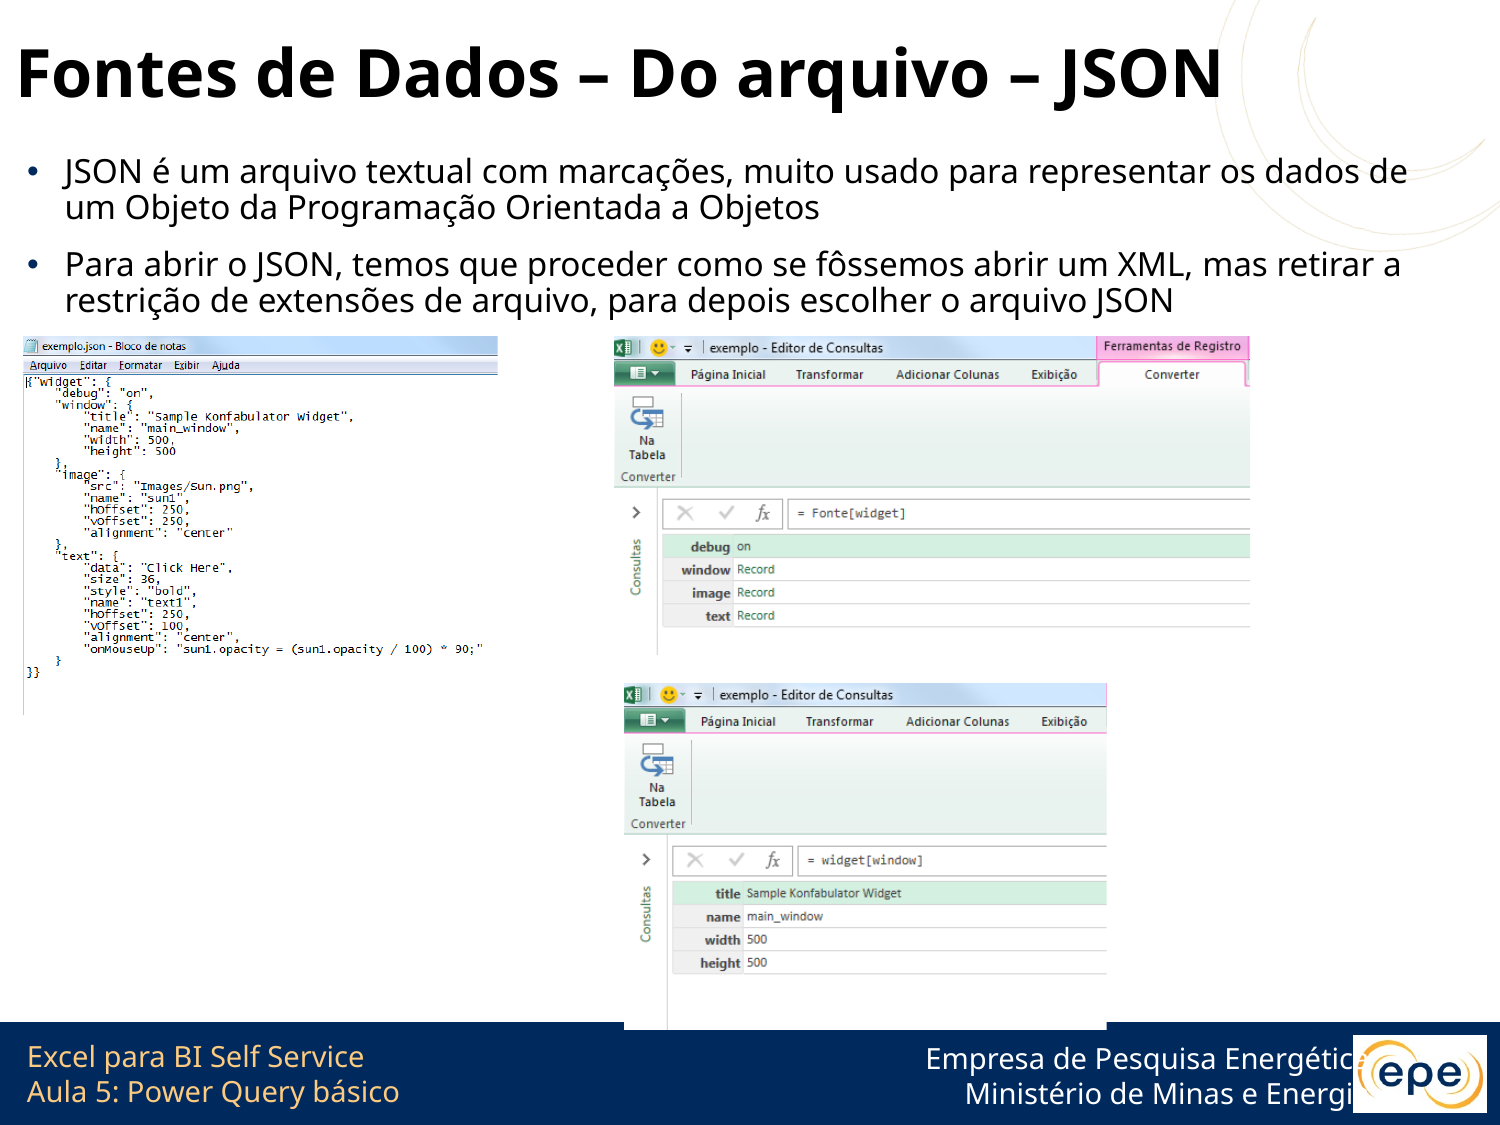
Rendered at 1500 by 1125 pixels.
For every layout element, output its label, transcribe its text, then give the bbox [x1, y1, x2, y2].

picture [624, 683, 1107, 1030]
picture [1353, 1035, 1487, 1113]
title Fontes de Dados – Do arquivo – JSON [0, 3, 1459, 148]
picture [23, 336, 498, 715]
list JSON é um arquivo textual com marcações, muito usado para representar os dados de um Objeto da Programação Orientada a Objetos Para abrir o JSON, temos que proceder como se fôssemos abrir um XML, mas retirar a restrição de extensões de arquivo, para depois escolher o arquivo JSON [12, 147, 1452, 368]
picture [614, 336, 1251, 655]
